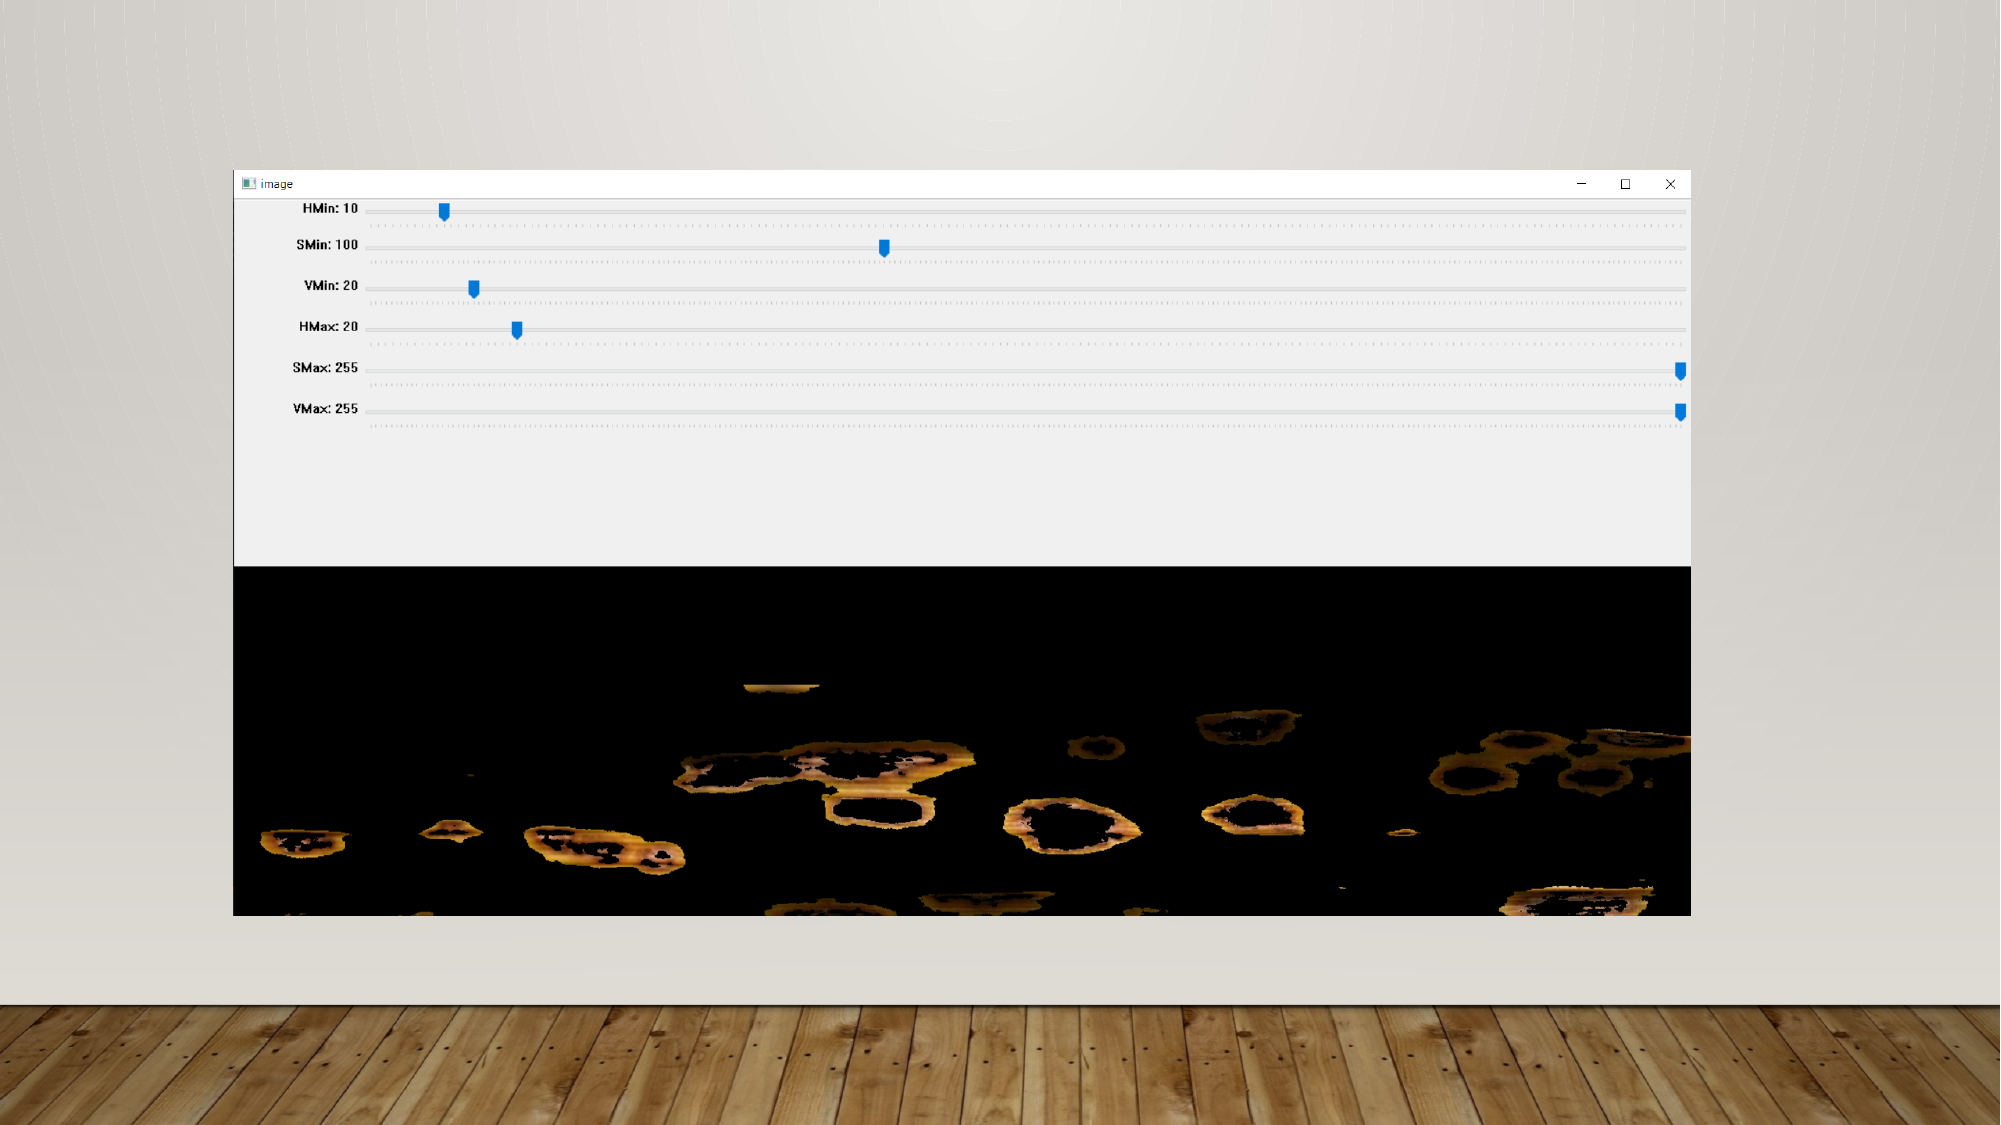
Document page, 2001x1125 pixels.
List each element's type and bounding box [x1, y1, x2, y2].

picture [0, 1005, 2000, 1125]
picture [233, 170, 1692, 917]
